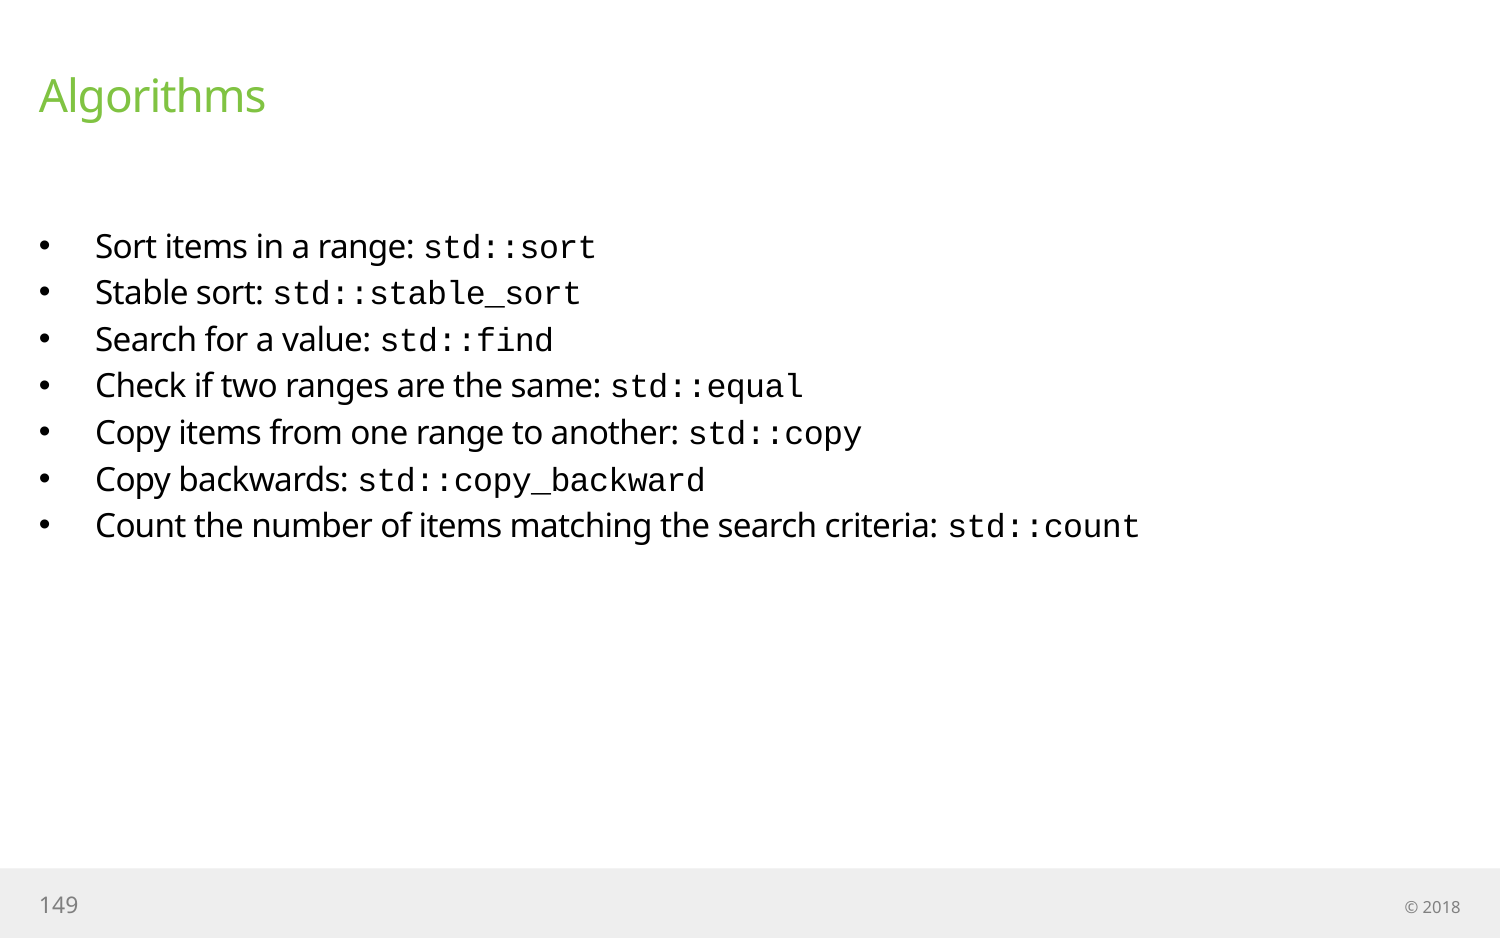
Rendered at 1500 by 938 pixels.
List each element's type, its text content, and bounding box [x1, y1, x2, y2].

title Algorithms [39, 66, 1052, 195]
footer © 2018 [1188, 896, 1461, 917]
slide_number 149 [39, 892, 410, 921]
list Sort items in a range: std::sort Stable sort: std::stable_sort Search for a value: std::find Check if two ranges are the same: std::equal Copy items from one range to another: std::copy Copy backwards: std::copy_backward Count the number of items matching the search criteria: std::count [39, 224, 1471, 846]
